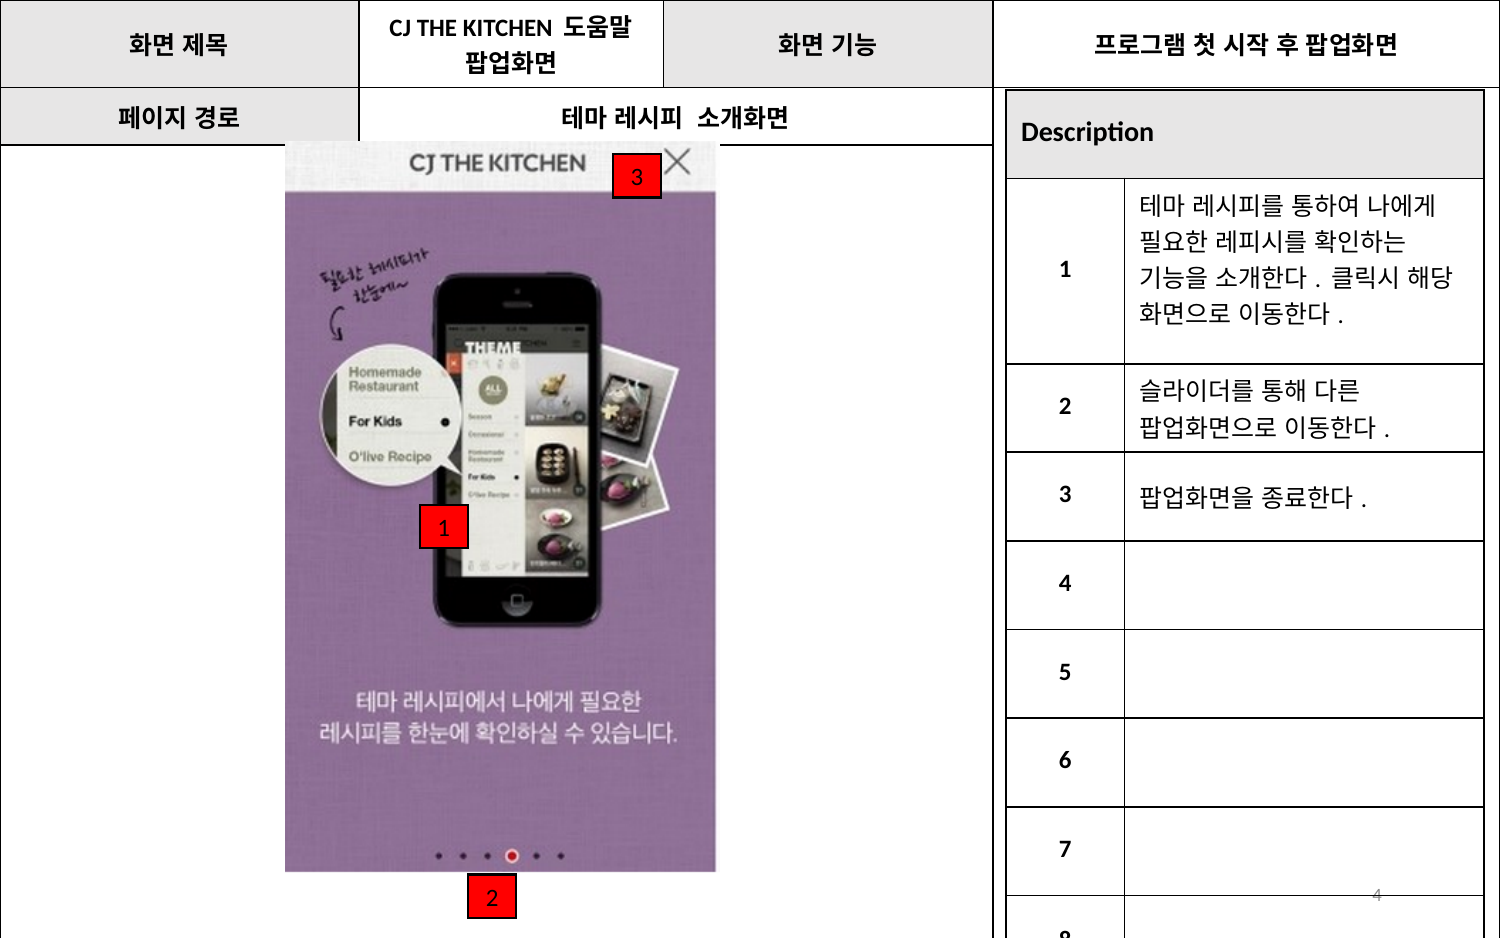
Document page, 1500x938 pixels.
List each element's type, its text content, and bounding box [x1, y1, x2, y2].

table_header 화면 기능 [664, 1, 992, 87]
table_header 프로그램 첫 시작 후 팝업화면 [994, 1, 1499, 87]
table_cell 팝업화면을 종료한다. [1125, 453, 1483, 540]
table_cell 테마 레시피 소개화면 [360, 88, 992, 144]
table_cell 6 [1007, 719, 1124, 806]
table_cell 5 [1007, 630, 1124, 717]
table_cell 7 [1007, 808, 1124, 895]
table_cell 8 [1007, 896, 1124, 938]
table_cell 4 [1007, 542, 1124, 629]
table_cell [1125, 719, 1483, 806]
text_box 2 [467, 875, 517, 919]
table_header 화면 제목 [1, 1, 358, 87]
table_cell [1125, 630, 1483, 717]
table_cell [994, 88, 1006, 938]
table_cell [1485, 88, 1499, 938]
picture [285, 141, 720, 875]
table_cell 테마 레시피를 통하여 나에게 필요한 레피시를 확인하는 기능을 소개한다. 클릭시 해당 화면으로 이동한다. [1125, 179, 1483, 363]
slide_number 4 [1059, 868, 1397, 919]
table_cell 슬라이더를 통해 다른 팝업화면으로 이동한다. [1125, 365, 1483, 451]
table_cell [1, 146, 992, 938]
table_cell [1125, 808, 1483, 895]
table_cell 3 [1007, 453, 1124, 540]
table_cell 2 [1007, 365, 1124, 451]
table_header CJ THE KITCHEN 도움말 팝업화면 [360, 1, 663, 87]
table_header Description [1007, 91, 1483, 178]
table_cell 페이지 경로 [1, 88, 358, 144]
table_cell [1125, 896, 1483, 938]
table_cell [1125, 542, 1483, 629]
table_cell 1 [1007, 179, 1124, 363]
